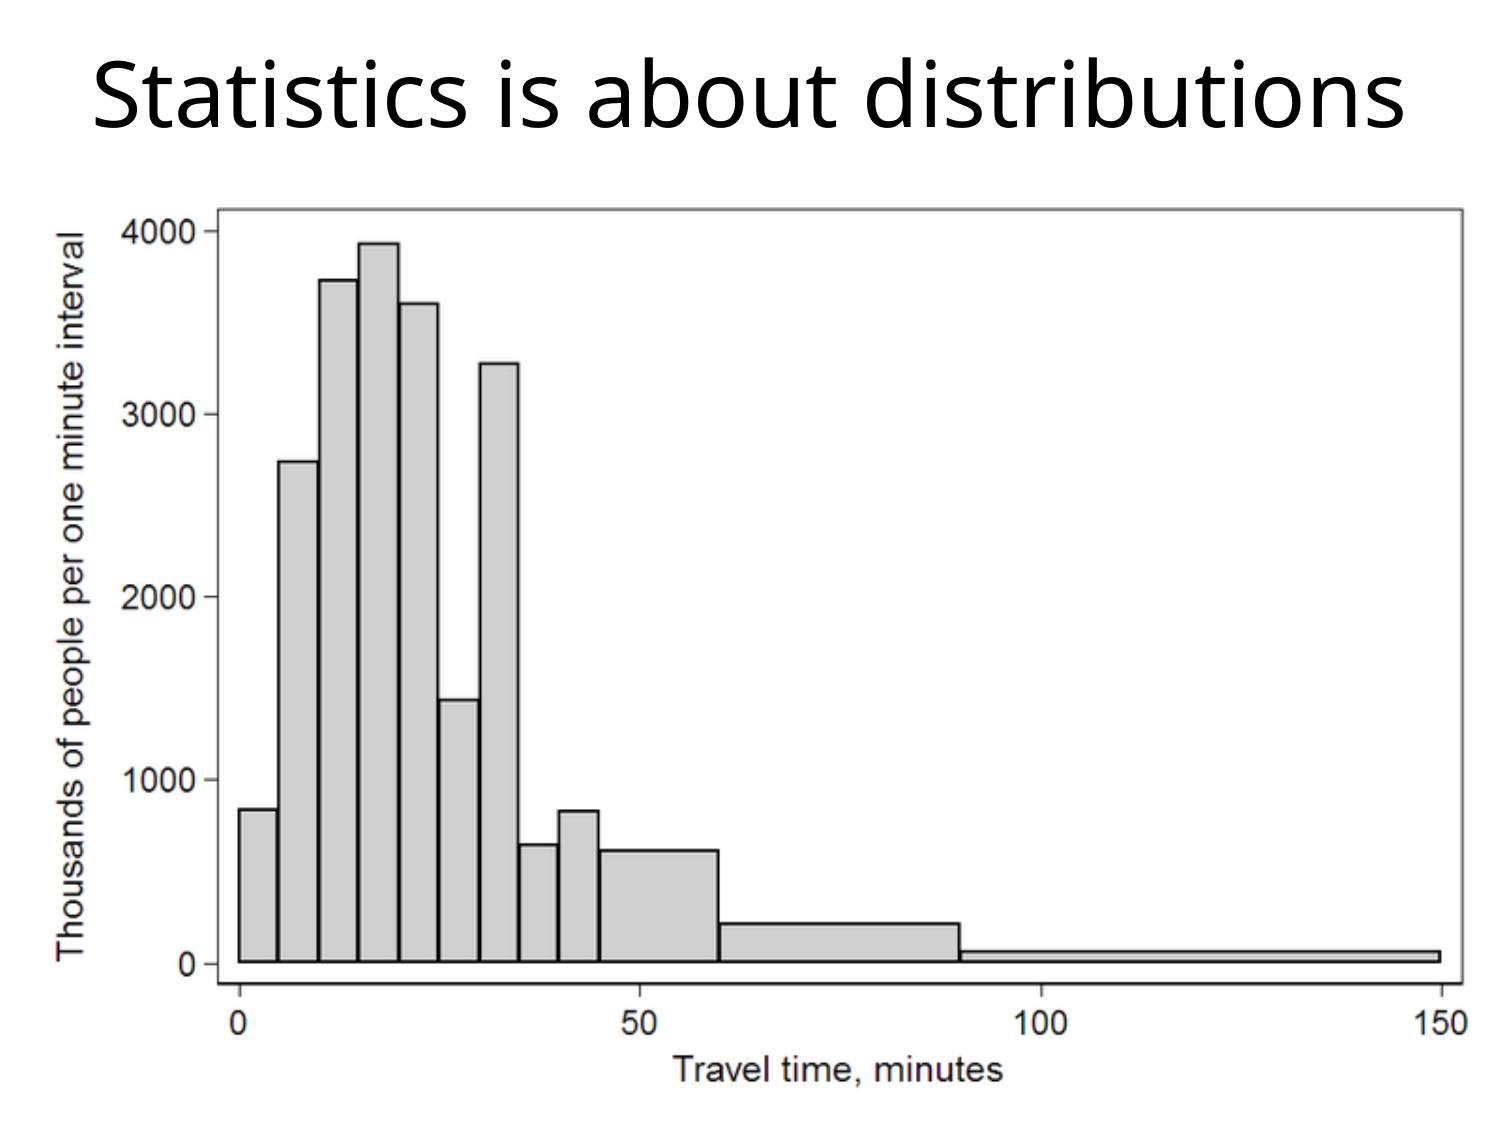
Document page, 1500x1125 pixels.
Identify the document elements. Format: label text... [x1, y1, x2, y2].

title Statistics is about distributions [75, 0, 1425, 172]
picture [0, 174, 1500, 1125]
